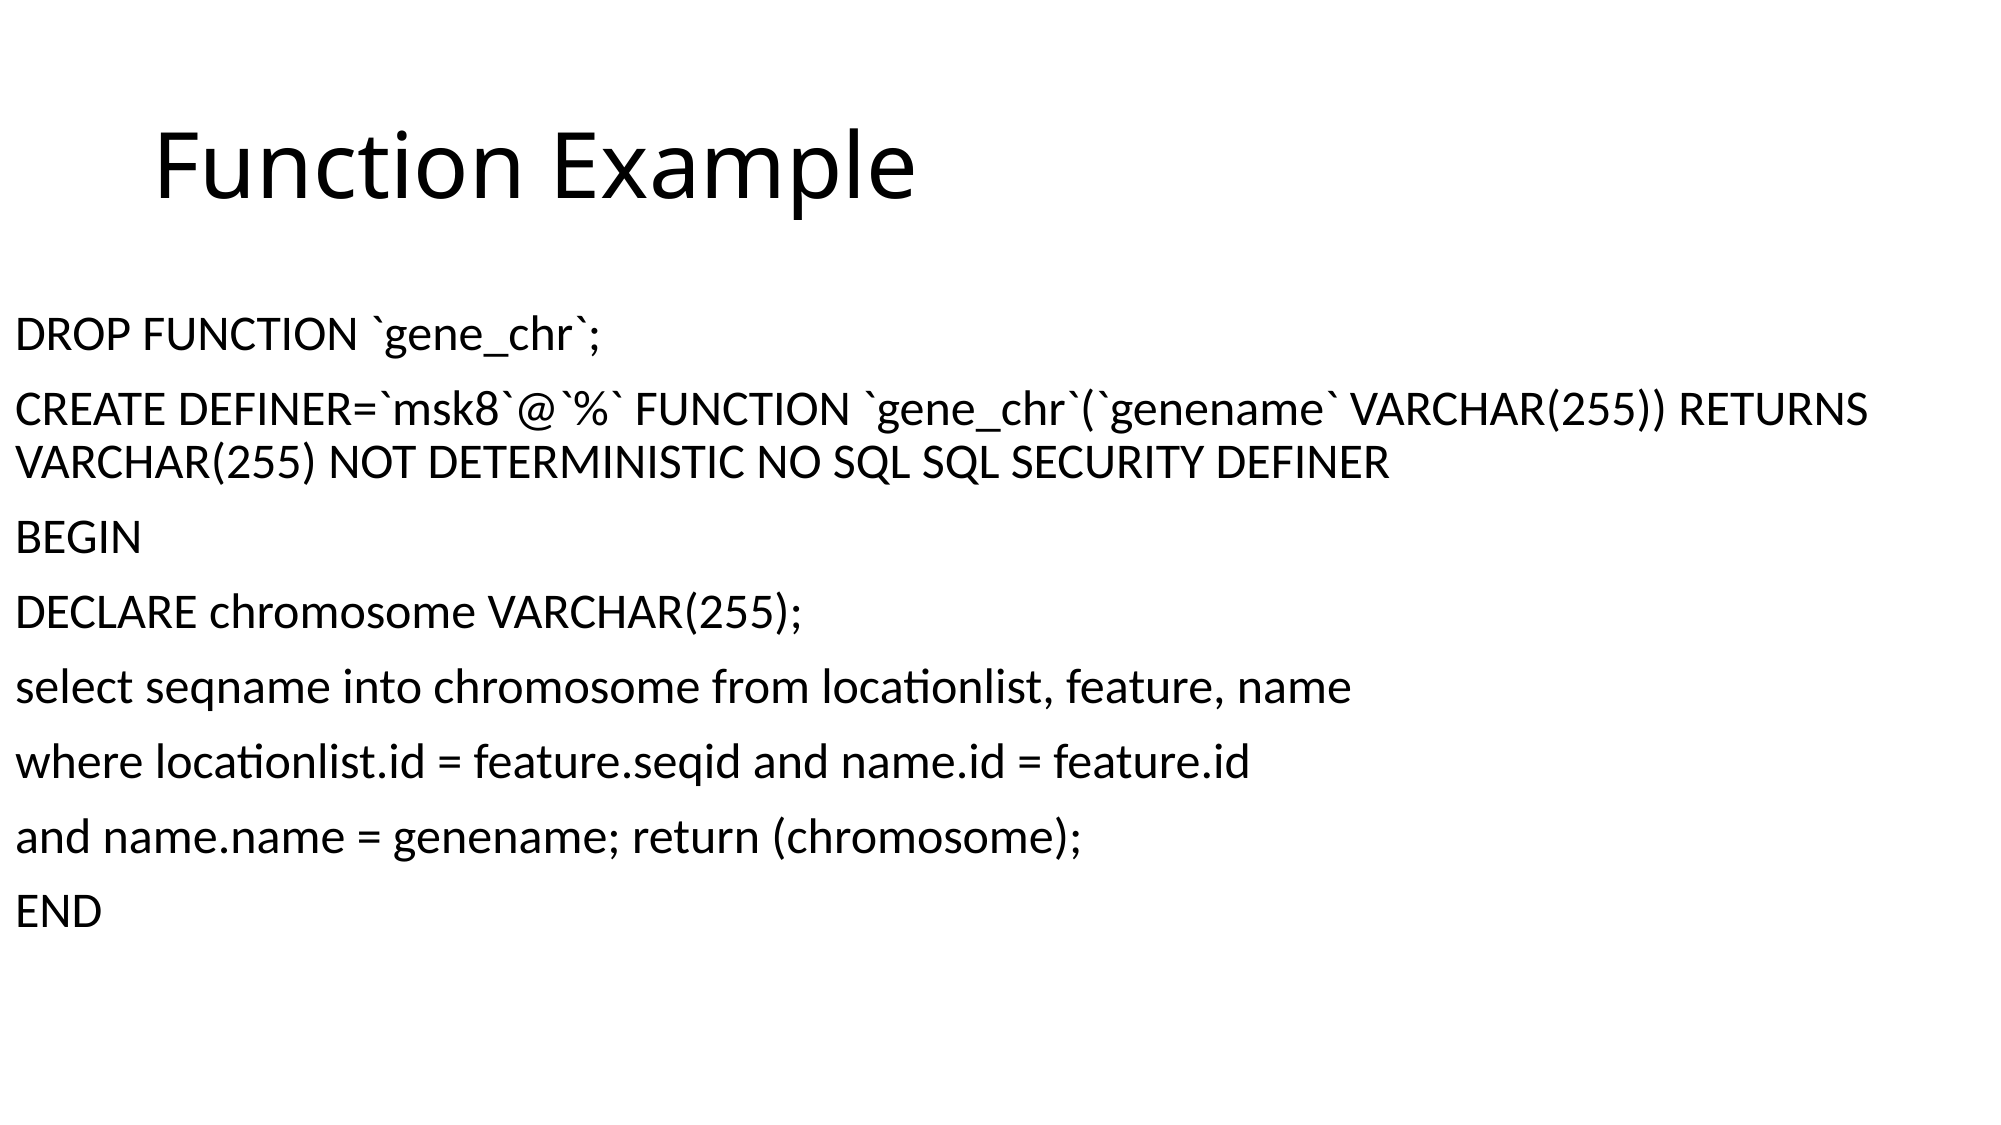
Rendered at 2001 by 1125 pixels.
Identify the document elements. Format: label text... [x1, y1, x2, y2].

list DROP FUNCTION `gene_chr`; CREATE DEFINER=`msk8`@`%` FUNCTION `gene_chr`(`genename` VARCHAR(255)) RETURNS VARCHAR(255) NOT DETERMINISTIC NO SQL SQL SECURITY DEFINER BEGIN DECLARE chromosome VARCHAR(255); select seqname into chromosome from locationlist, feature, name where locationlist.id = feature.seqid and name.id = feature.id and name.name = genename; return (chromosome); END [0, 299, 2000, 1014]
title Function Example [137, 59, 1863, 278]
